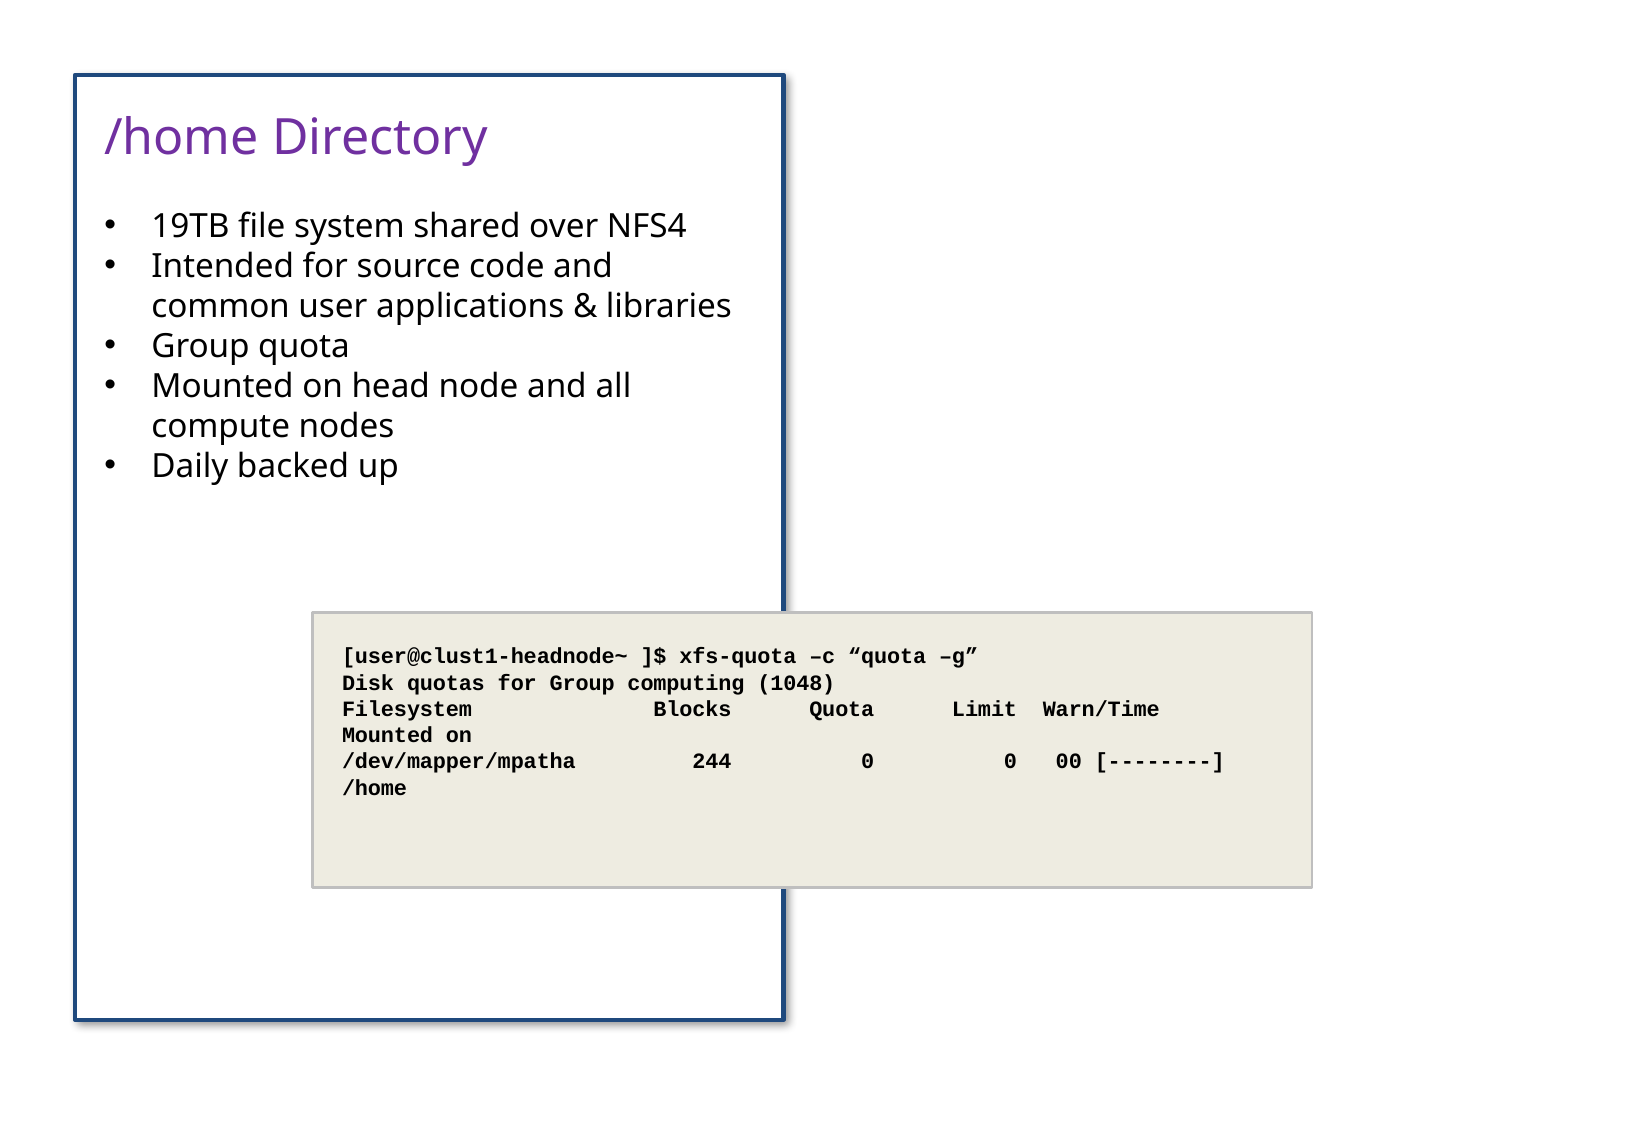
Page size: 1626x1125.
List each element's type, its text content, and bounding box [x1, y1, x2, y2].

text_box [user@clust1-headnode~ ]$ xfs-quota –c “quota –g” Disk quotas for Group computing (1048) Filesystem Blocks Quota Limit Warn/Time Mounted on /dev/mapper/mpatha 244 0 0 00 [--------] /home [310, 610, 1315, 890]
text_box /home Directory 19TB file system shared over NFS4 Intended for source code and common user applications & libraries Group quota Mounted on head node and all compute nodes Daily backed up [73, 73, 786, 1022]
